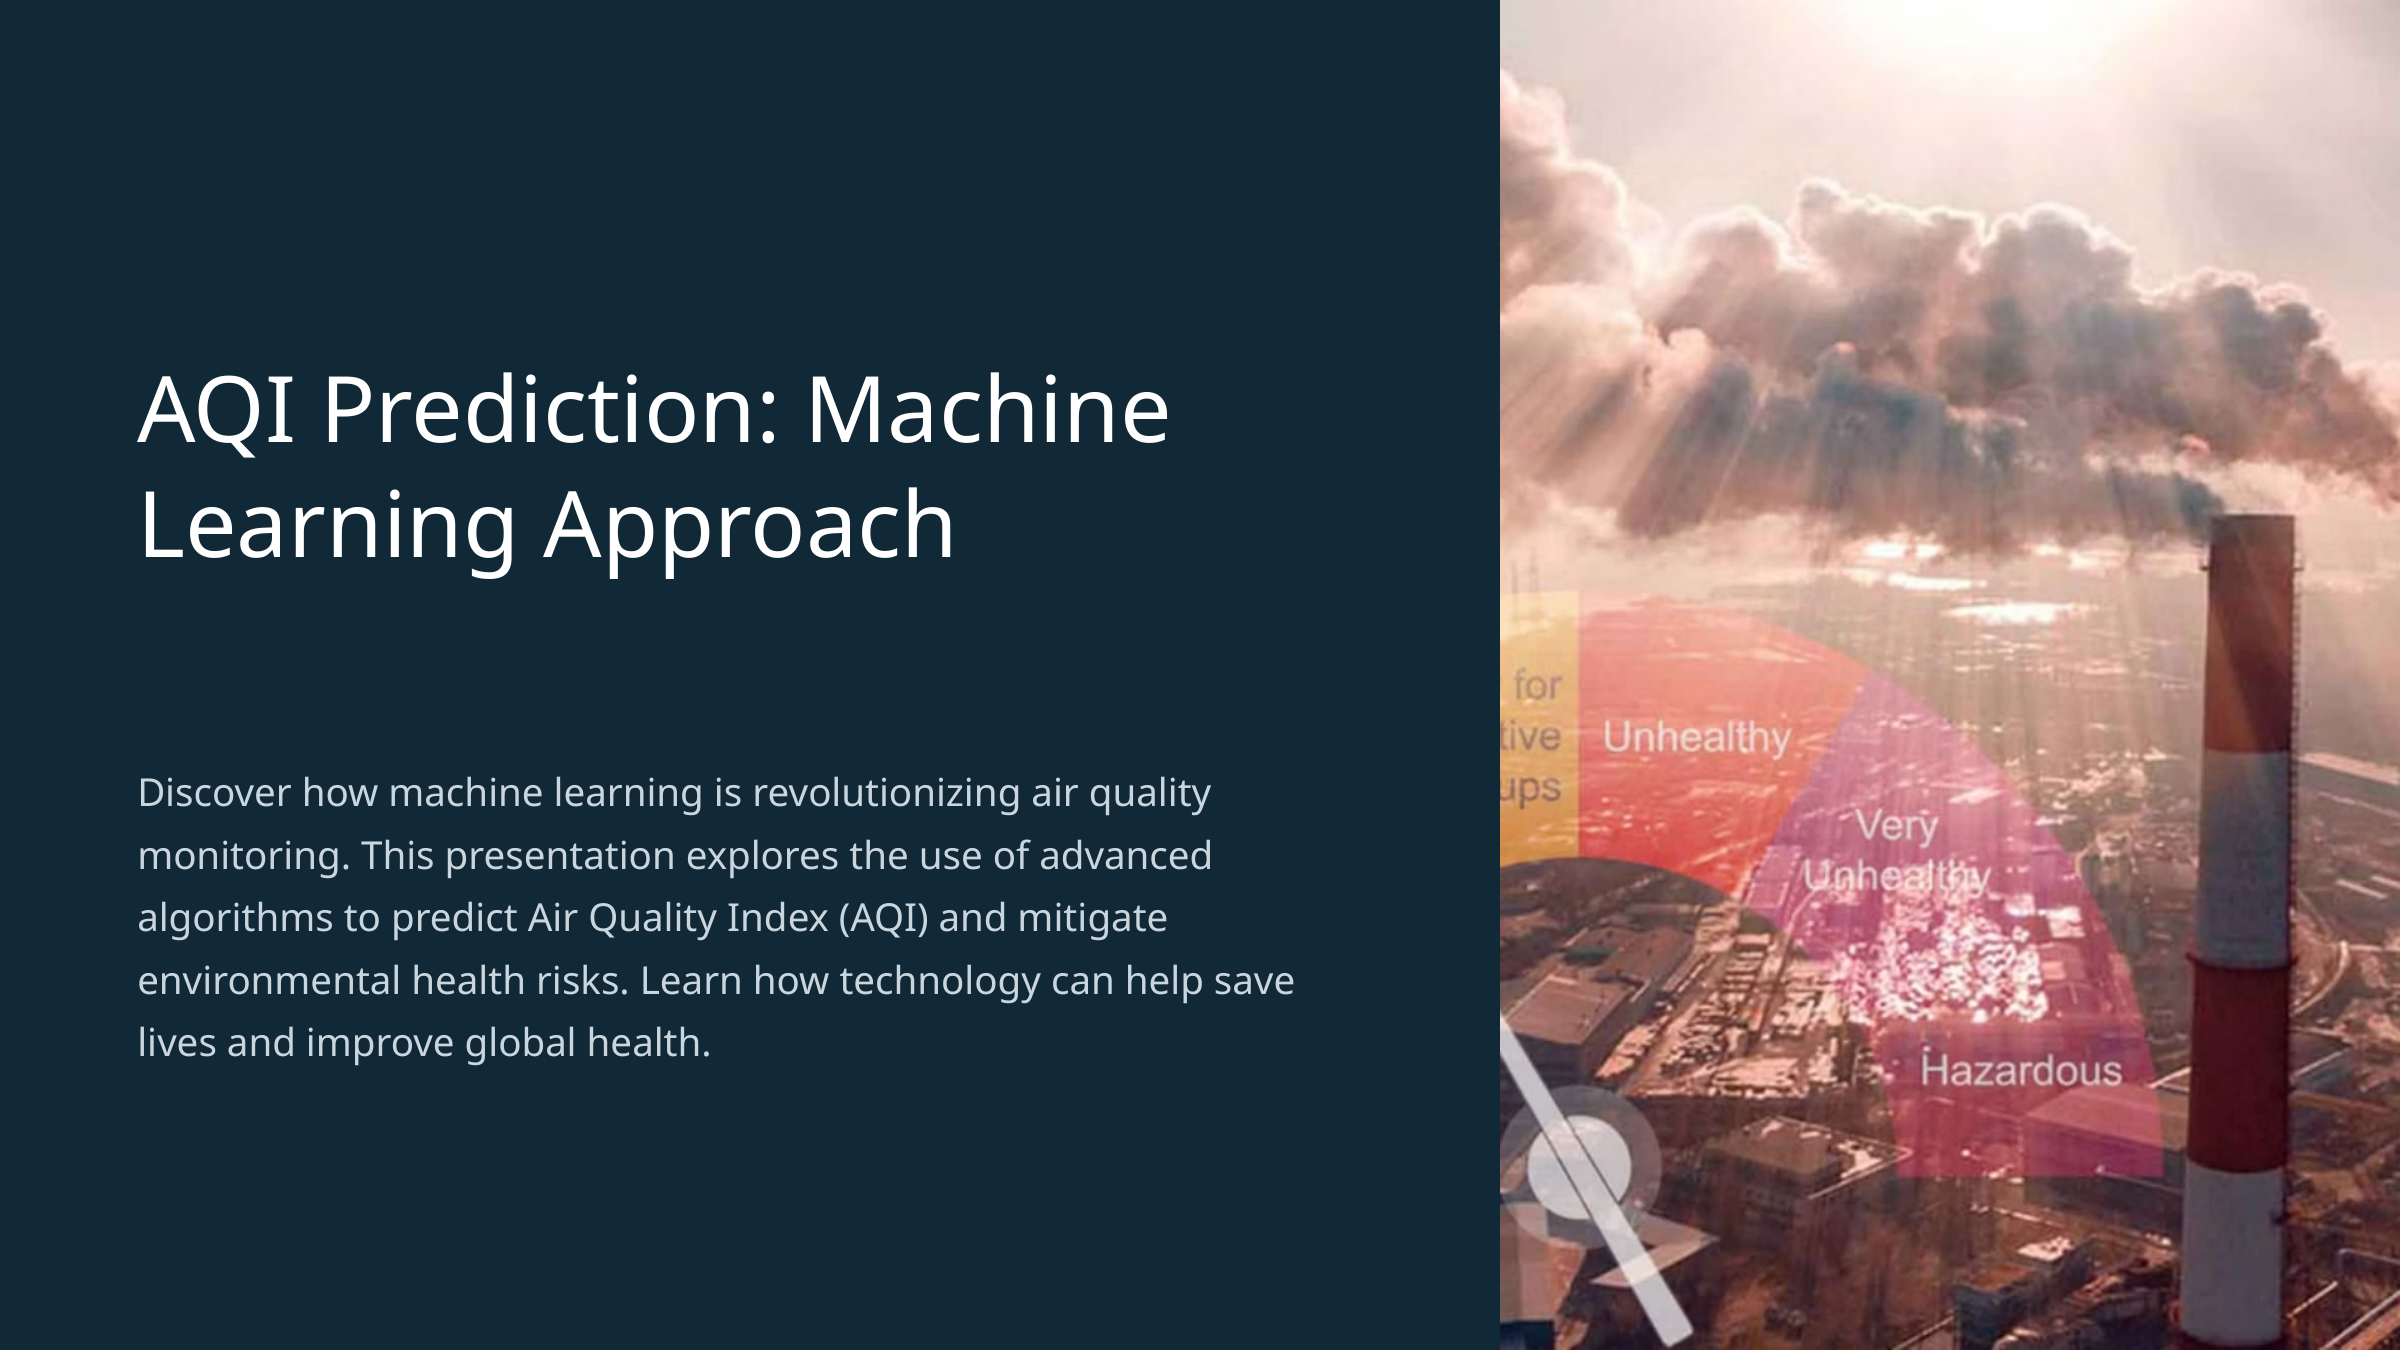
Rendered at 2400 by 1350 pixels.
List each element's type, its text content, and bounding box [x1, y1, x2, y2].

text_box Discover how machine learning is revolutionizing air quality monitoring. This presentation explores the use of advanced algorithms to predict Air Quality Index (AQI) and mitigate environmental health risks. Learn how technology can help save lives and improve global health. [137, 751, 1363, 1004]
text_box AQI Prediction: Machine Learning Approach [137, 346, 1363, 694]
picture [1499, 0, 2400, 1350]
